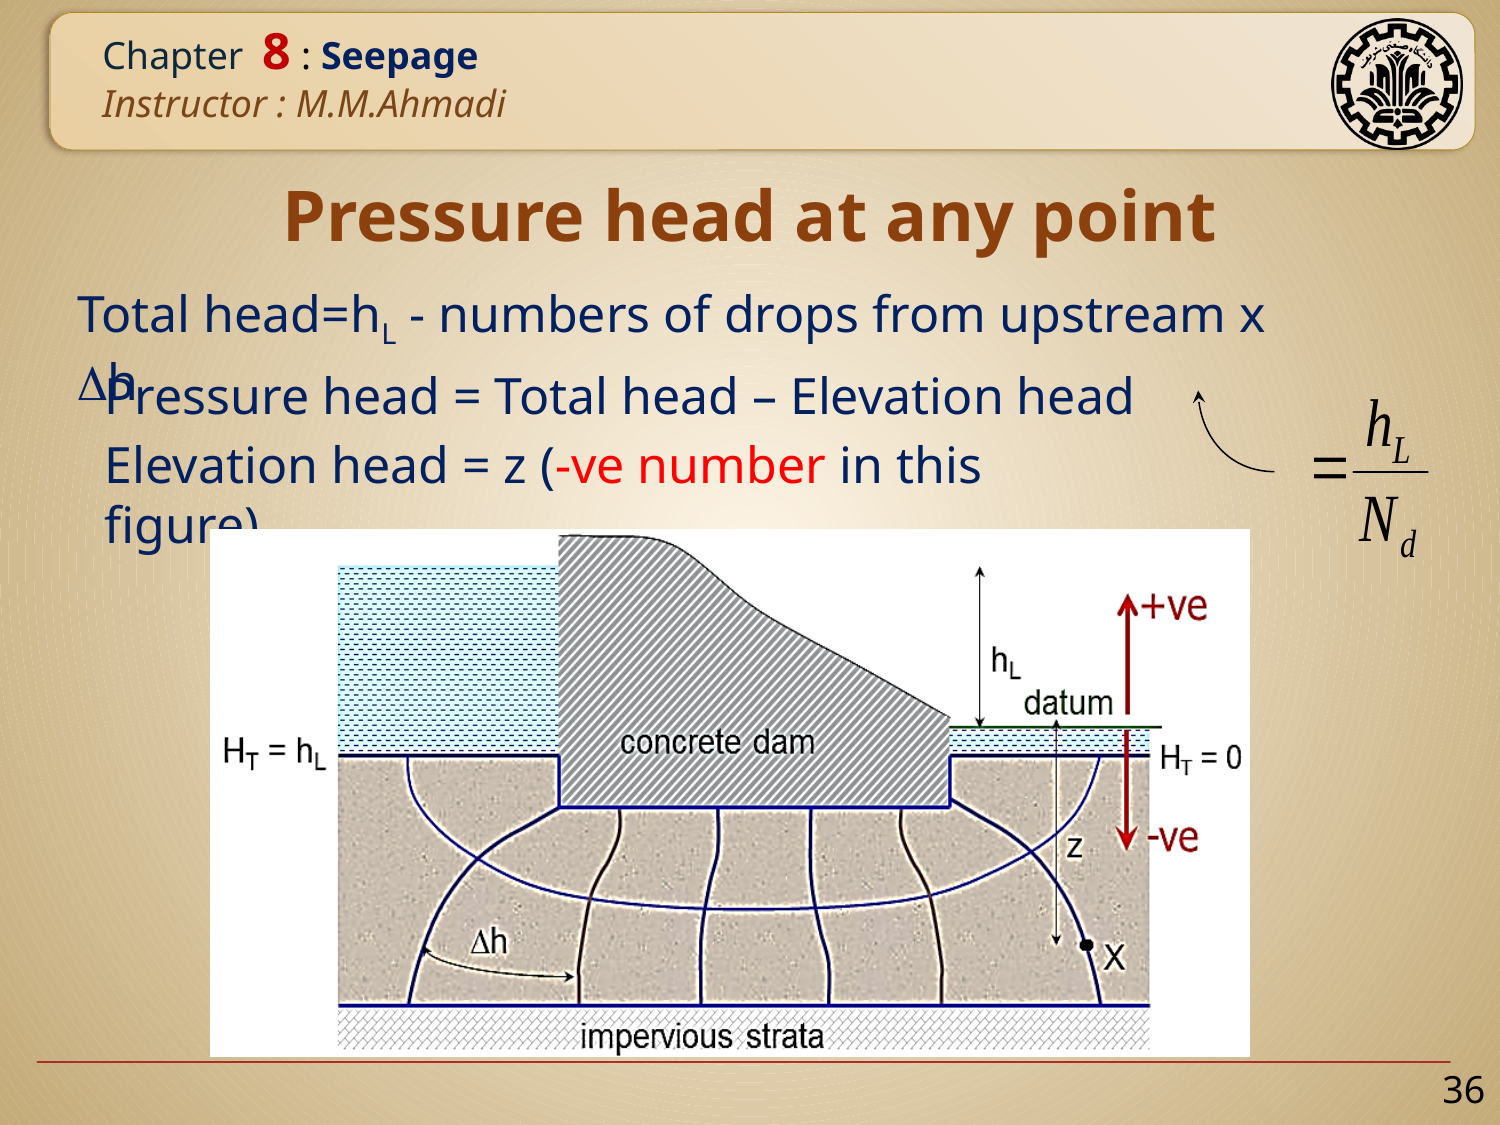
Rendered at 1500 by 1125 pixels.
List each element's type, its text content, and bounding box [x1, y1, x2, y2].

picture [210, 529, 1250, 1057]
picture [1331, 18, 1463, 150]
text_box Total head=hL - numbers of drops from upstream x h [62, 274, 1300, 418]
text_box Pressure head = Total head – Elevation head [89, 356, 1215, 432]
title Pressure head at any point [75, 162, 1425, 263]
slide_number 36 [1149, 1074, 1500, 1125]
text_box Elevation head = z (-ve number in this figure) [89, 432, 1150, 561]
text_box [1198, 381, 1439, 574]
